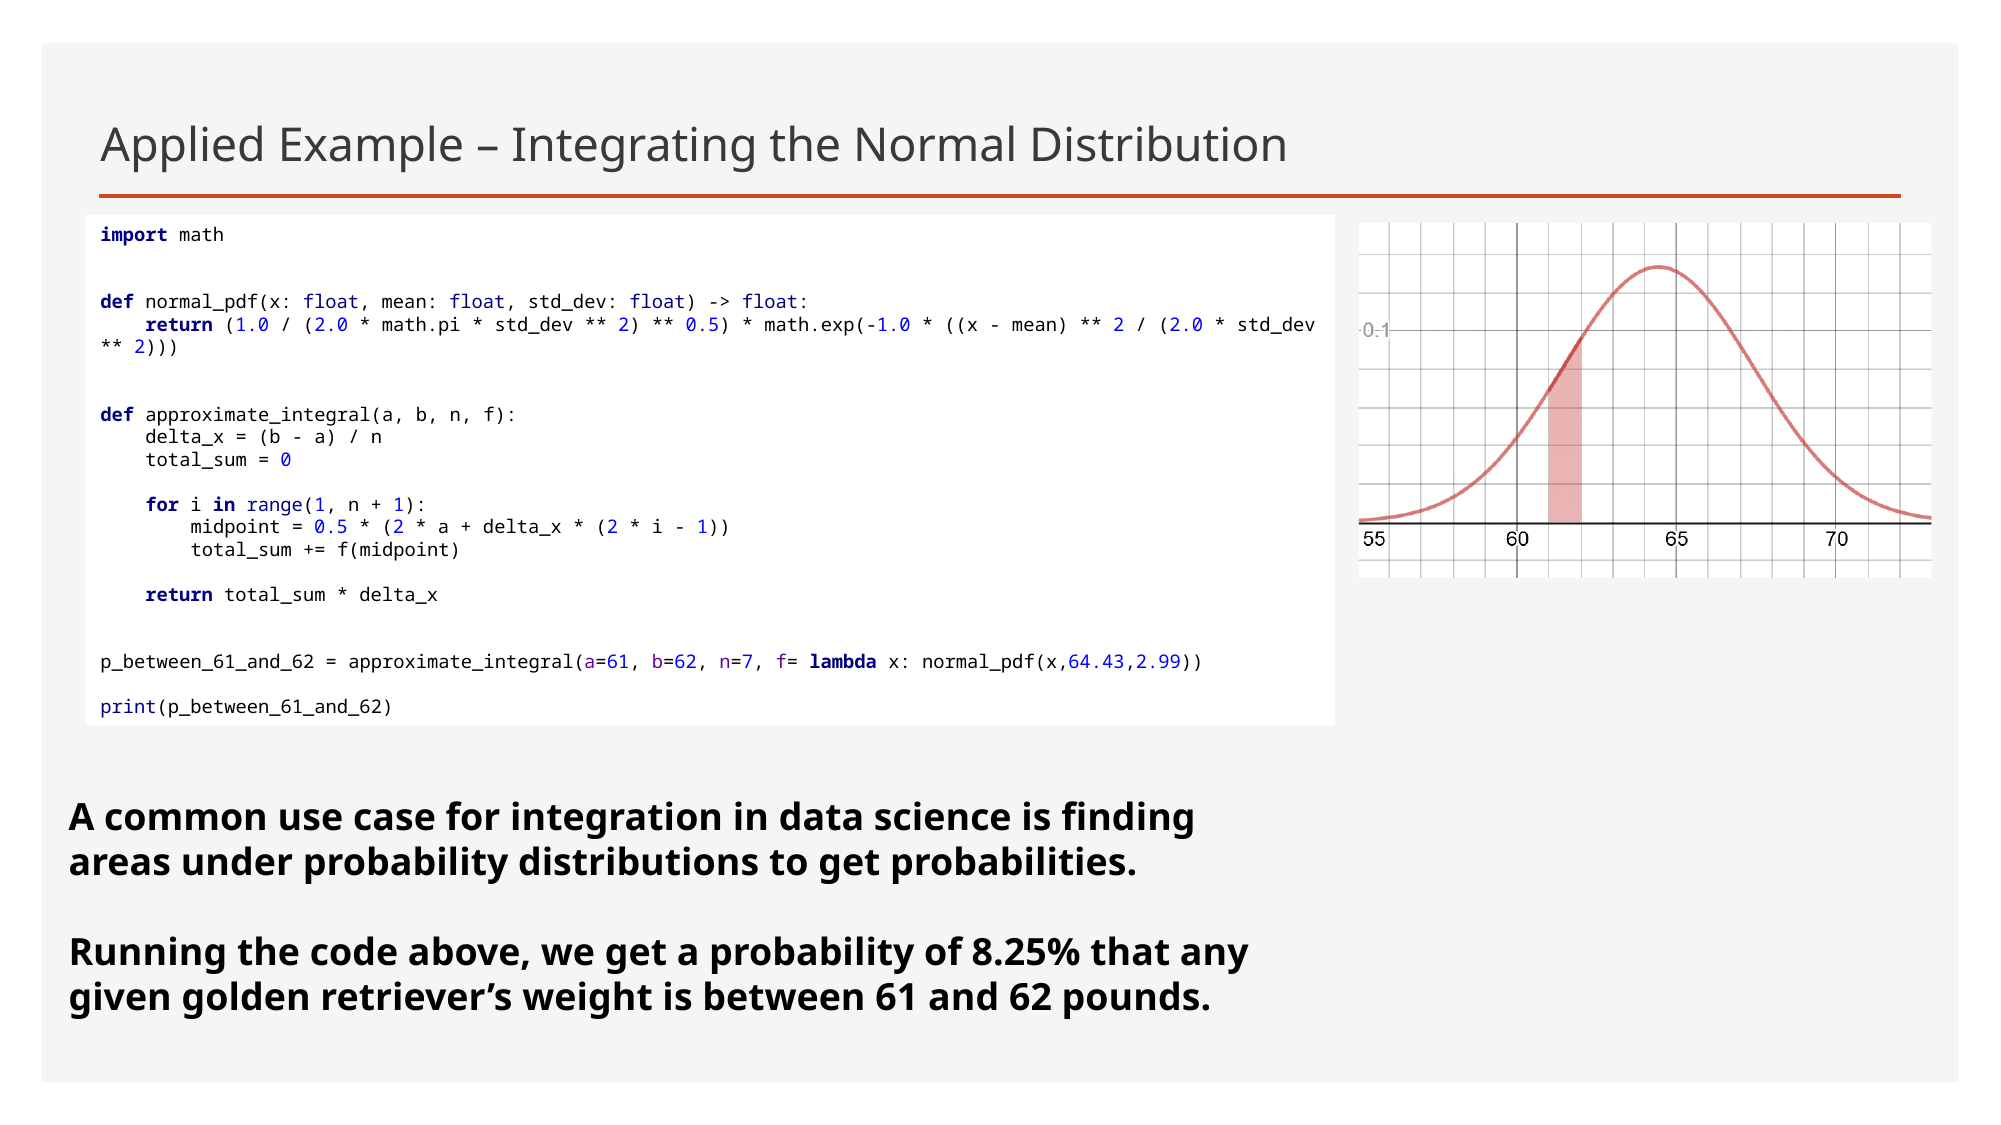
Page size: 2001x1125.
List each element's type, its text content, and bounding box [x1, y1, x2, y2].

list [1358, 223, 1932, 578]
text_box import math def normal_pdf(x: float, mean: float, std_dev: float) -> float: return (1.0 / (2.0 * math.pi * std_dev ** 2) ** 0.5) * math.exp(-1.0 * ((x - mean) ** 2 / (2.0 * std_dev ** 2))) def approximate_integral(a, b, n, f): delta_x = (b - a) / n total_sum = 0 for i in range(1, n + 1): midpoint = 0.5 * (2 * a + delta_x * (2 * i - 1)) total_sum += f(midpoint) return total_sum * delta_x p_between_61_and_62 = approximate_integral(a=61, b=62, n=7, f= lambda x: normal_pdf(x,64.43,2.99)) print(p_between_61_and_62) [85, 214, 1335, 725]
text_box A common use case for integration in data science is finding areas under probability distributions to get probabilities. Running the code above, we get a probability of 8.25% that any given golden retriever’s weight is between 61 and 62 pounds. [53, 785, 1319, 1071]
title Applied Example – Integrating the Normal Distribution [85, 73, 1471, 179]
